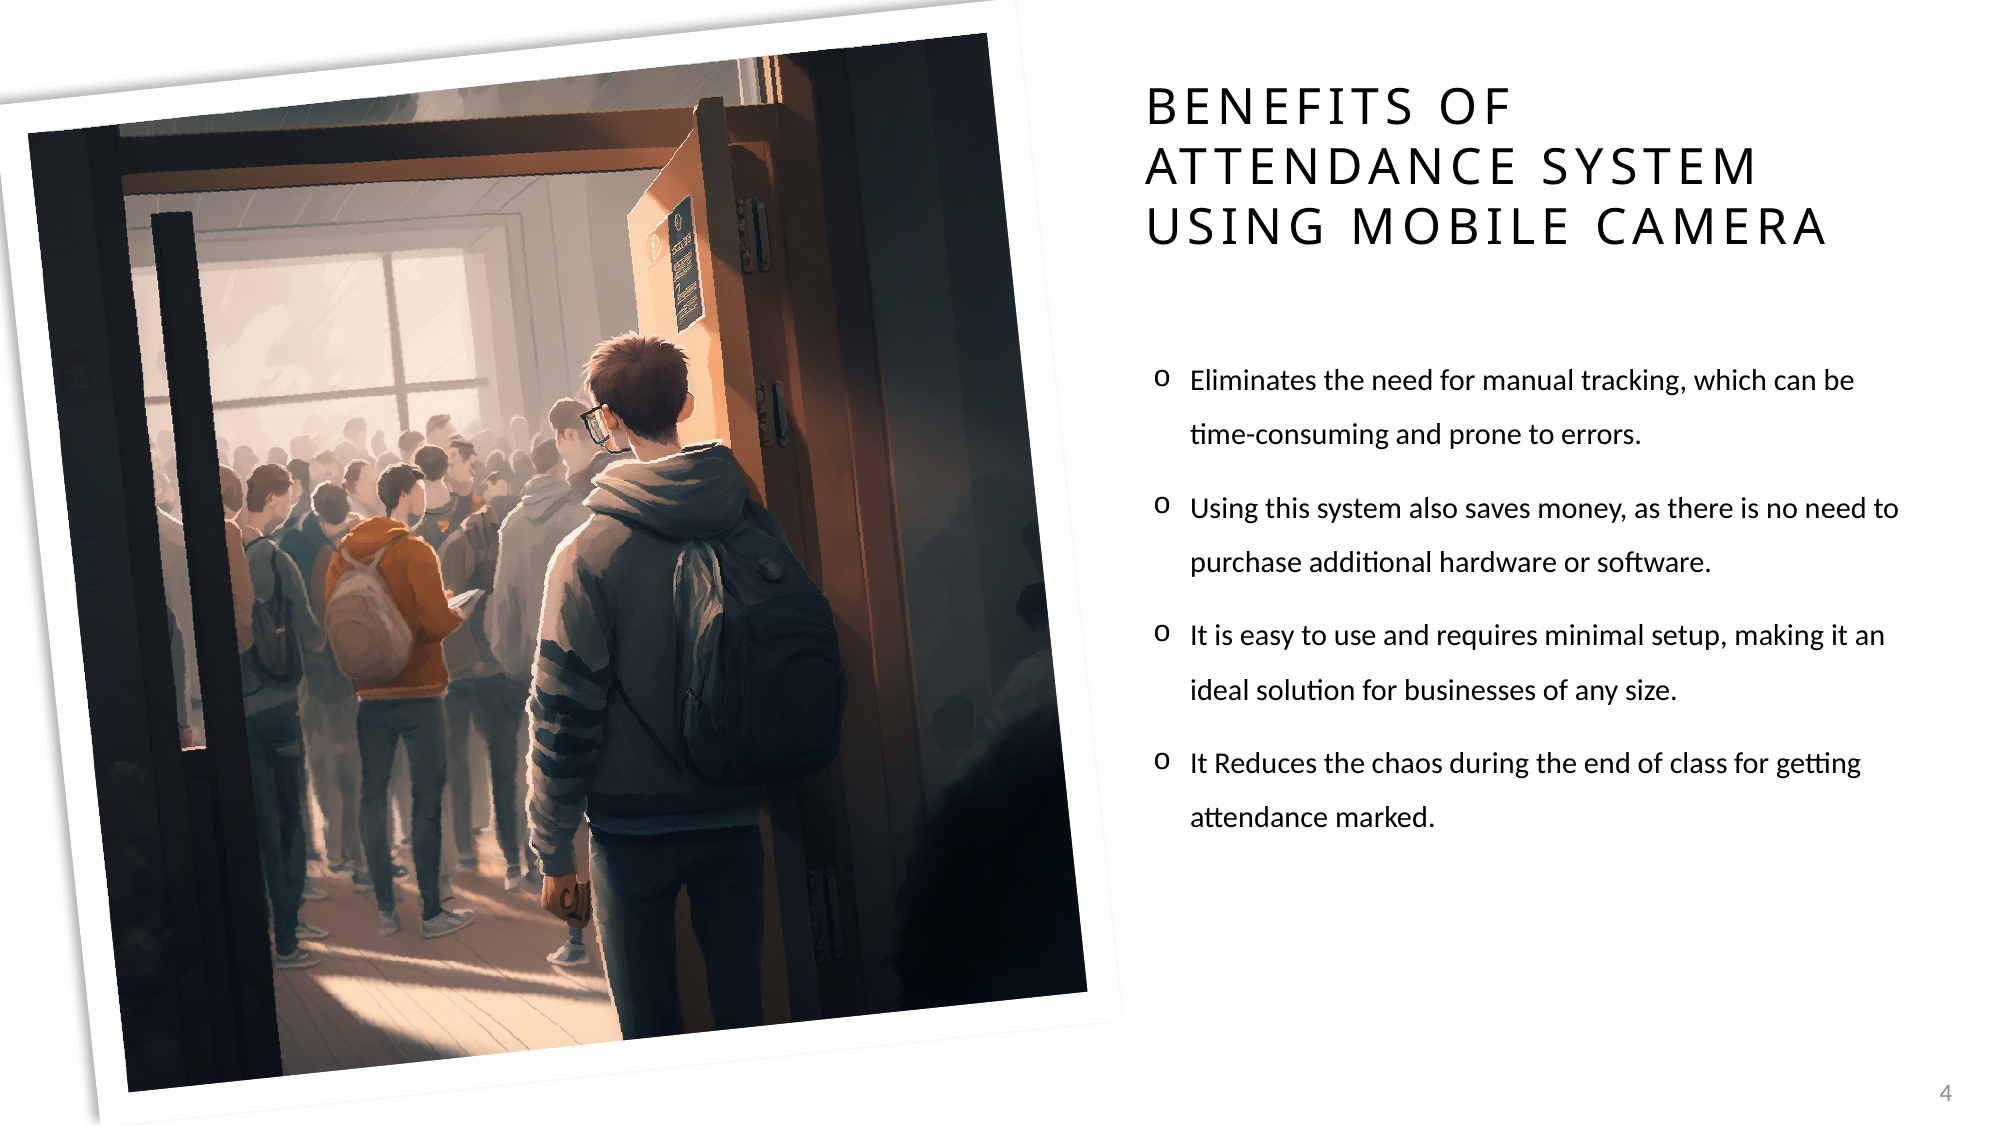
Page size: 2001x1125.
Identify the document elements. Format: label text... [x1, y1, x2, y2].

picture [29, 33, 1087, 1092]
slide_number 4 [1894, 1061, 1968, 1121]
title Benefits of Attendance System using Mobile Camera [1130, 50, 1925, 279]
text_box Eliminates the need for manual tracking, which can be time-consuming and prone to errors. Using this system also saves money, as there is no need to purchase additional hardware or software. It is easy to use and requires minimal setup, making it an ideal solution for businesses of any size. It Reduces the chaos during the end of class for getting attendance marked. [1138, 334, 1916, 846]
